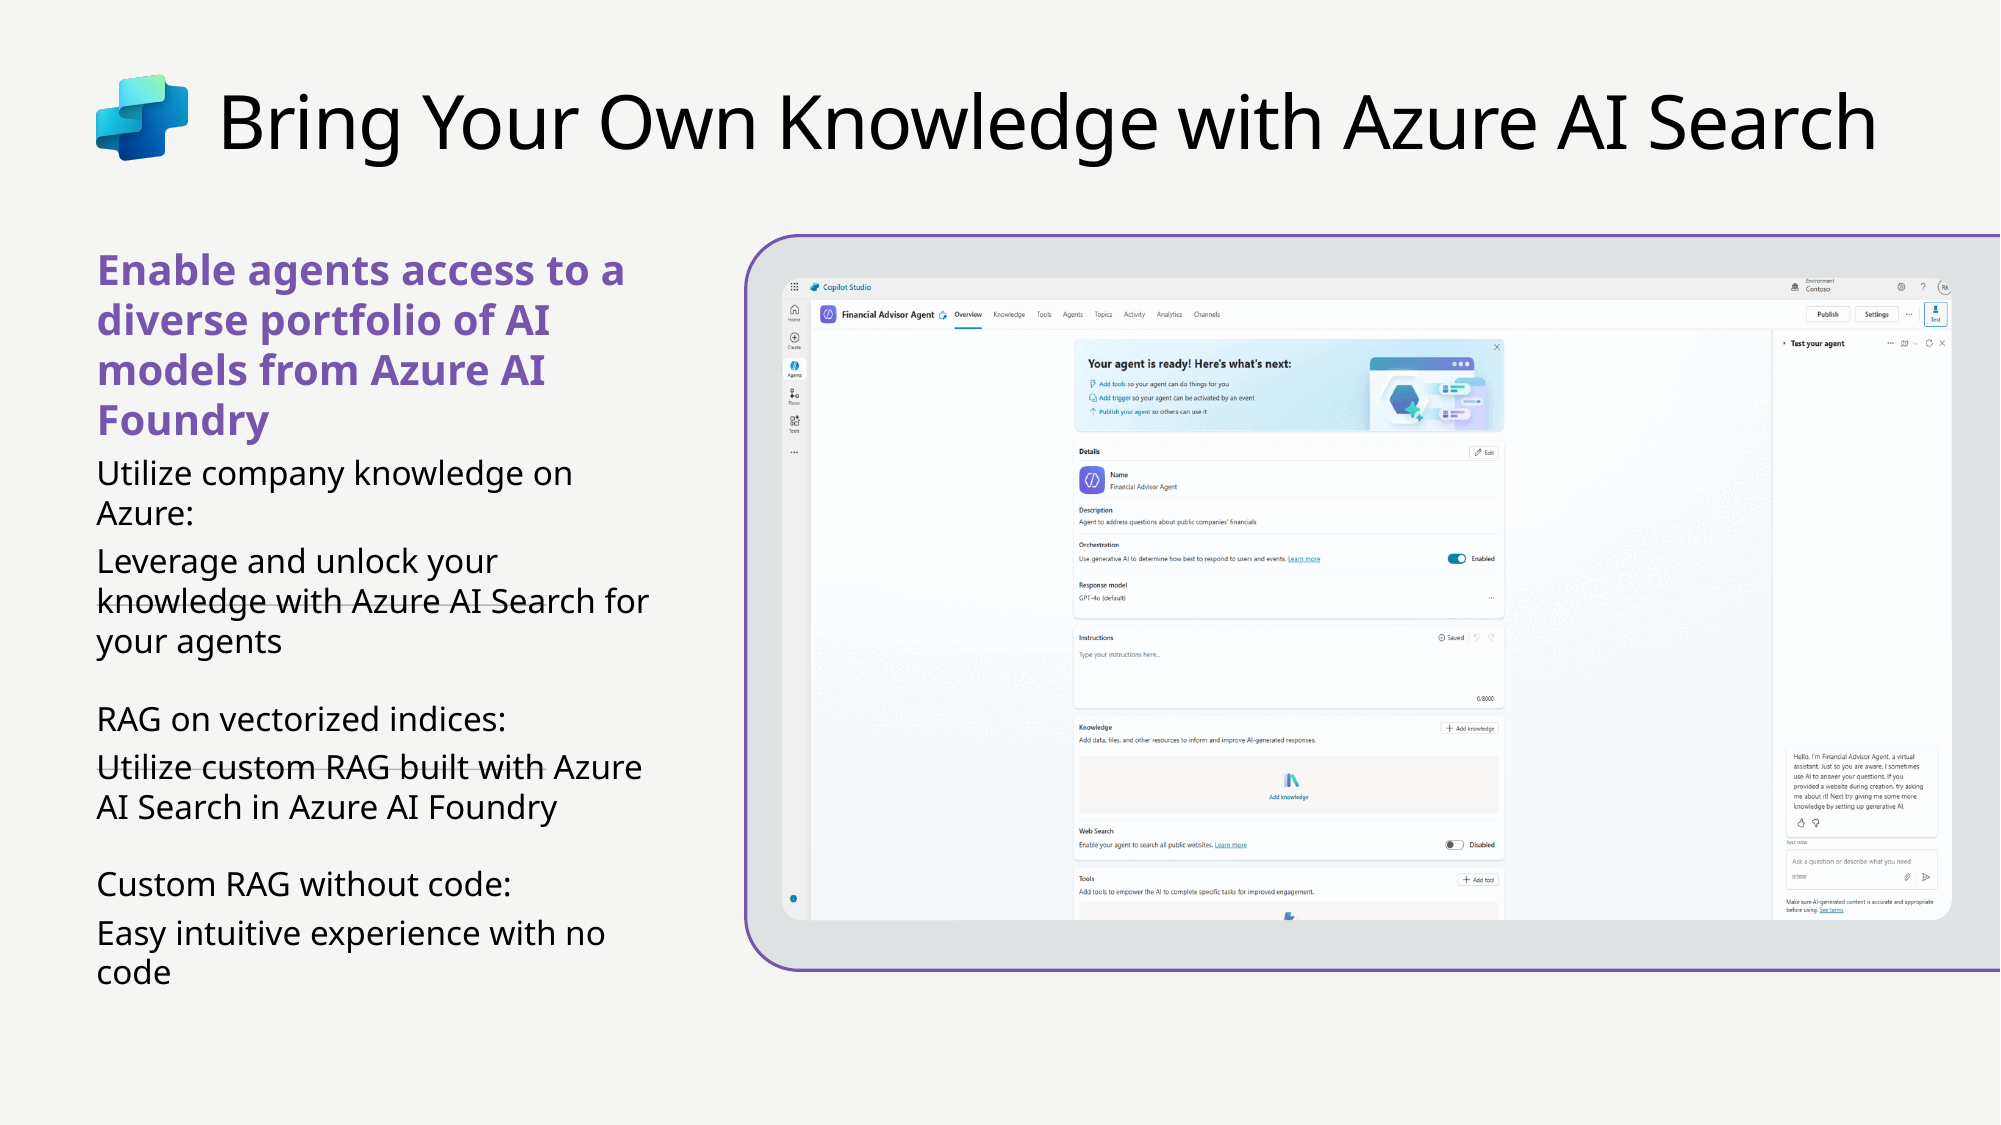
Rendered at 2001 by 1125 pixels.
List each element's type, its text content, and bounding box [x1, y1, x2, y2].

picture [95, 71, 189, 165]
text_box Enable agents access to a diverse portfolio of AI models from Azure AI Foundry [96, 236, 667, 452]
picture [781, 277, 1952, 921]
text_box [744, 234, 2000, 972]
title Bring Your Own Knowledge with Azure AI Search [217, 75, 1904, 263]
text_box Utilize company knowledge on Azure: Leverage and unlock your knowledge with Azure AI Search for your agents RAG on vectorized indices: Utilize custom RAG built with Azure AI Search in Azure AI Foundry Custom RAG without code: Easy intuitive experience with no code [96, 452, 675, 992]
